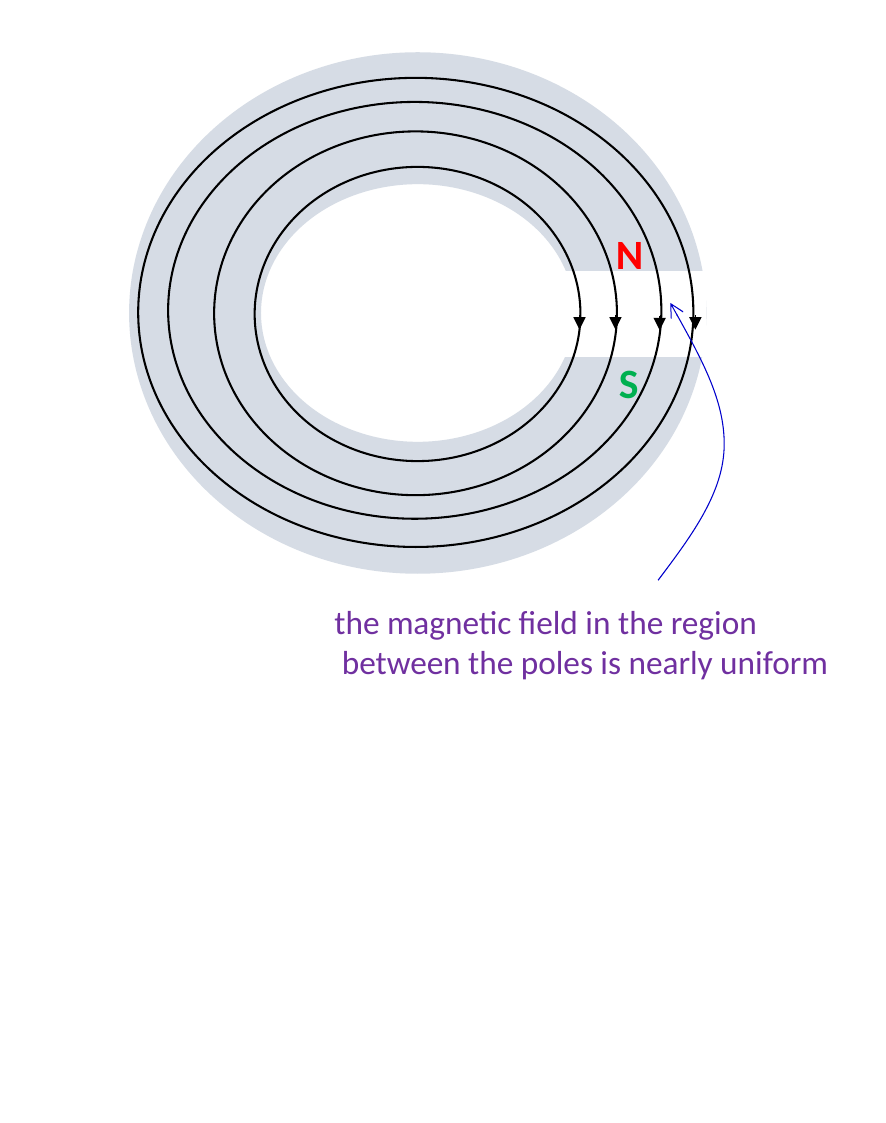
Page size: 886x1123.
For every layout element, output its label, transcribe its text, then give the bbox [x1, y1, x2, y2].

text_box [706, 369, 725, 511]
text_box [130, 53, 706, 573]
text_box the magnetic field in the region between the poles is nearly uniform [319, 593, 852, 689]
text_box [657, 573, 665, 581]
